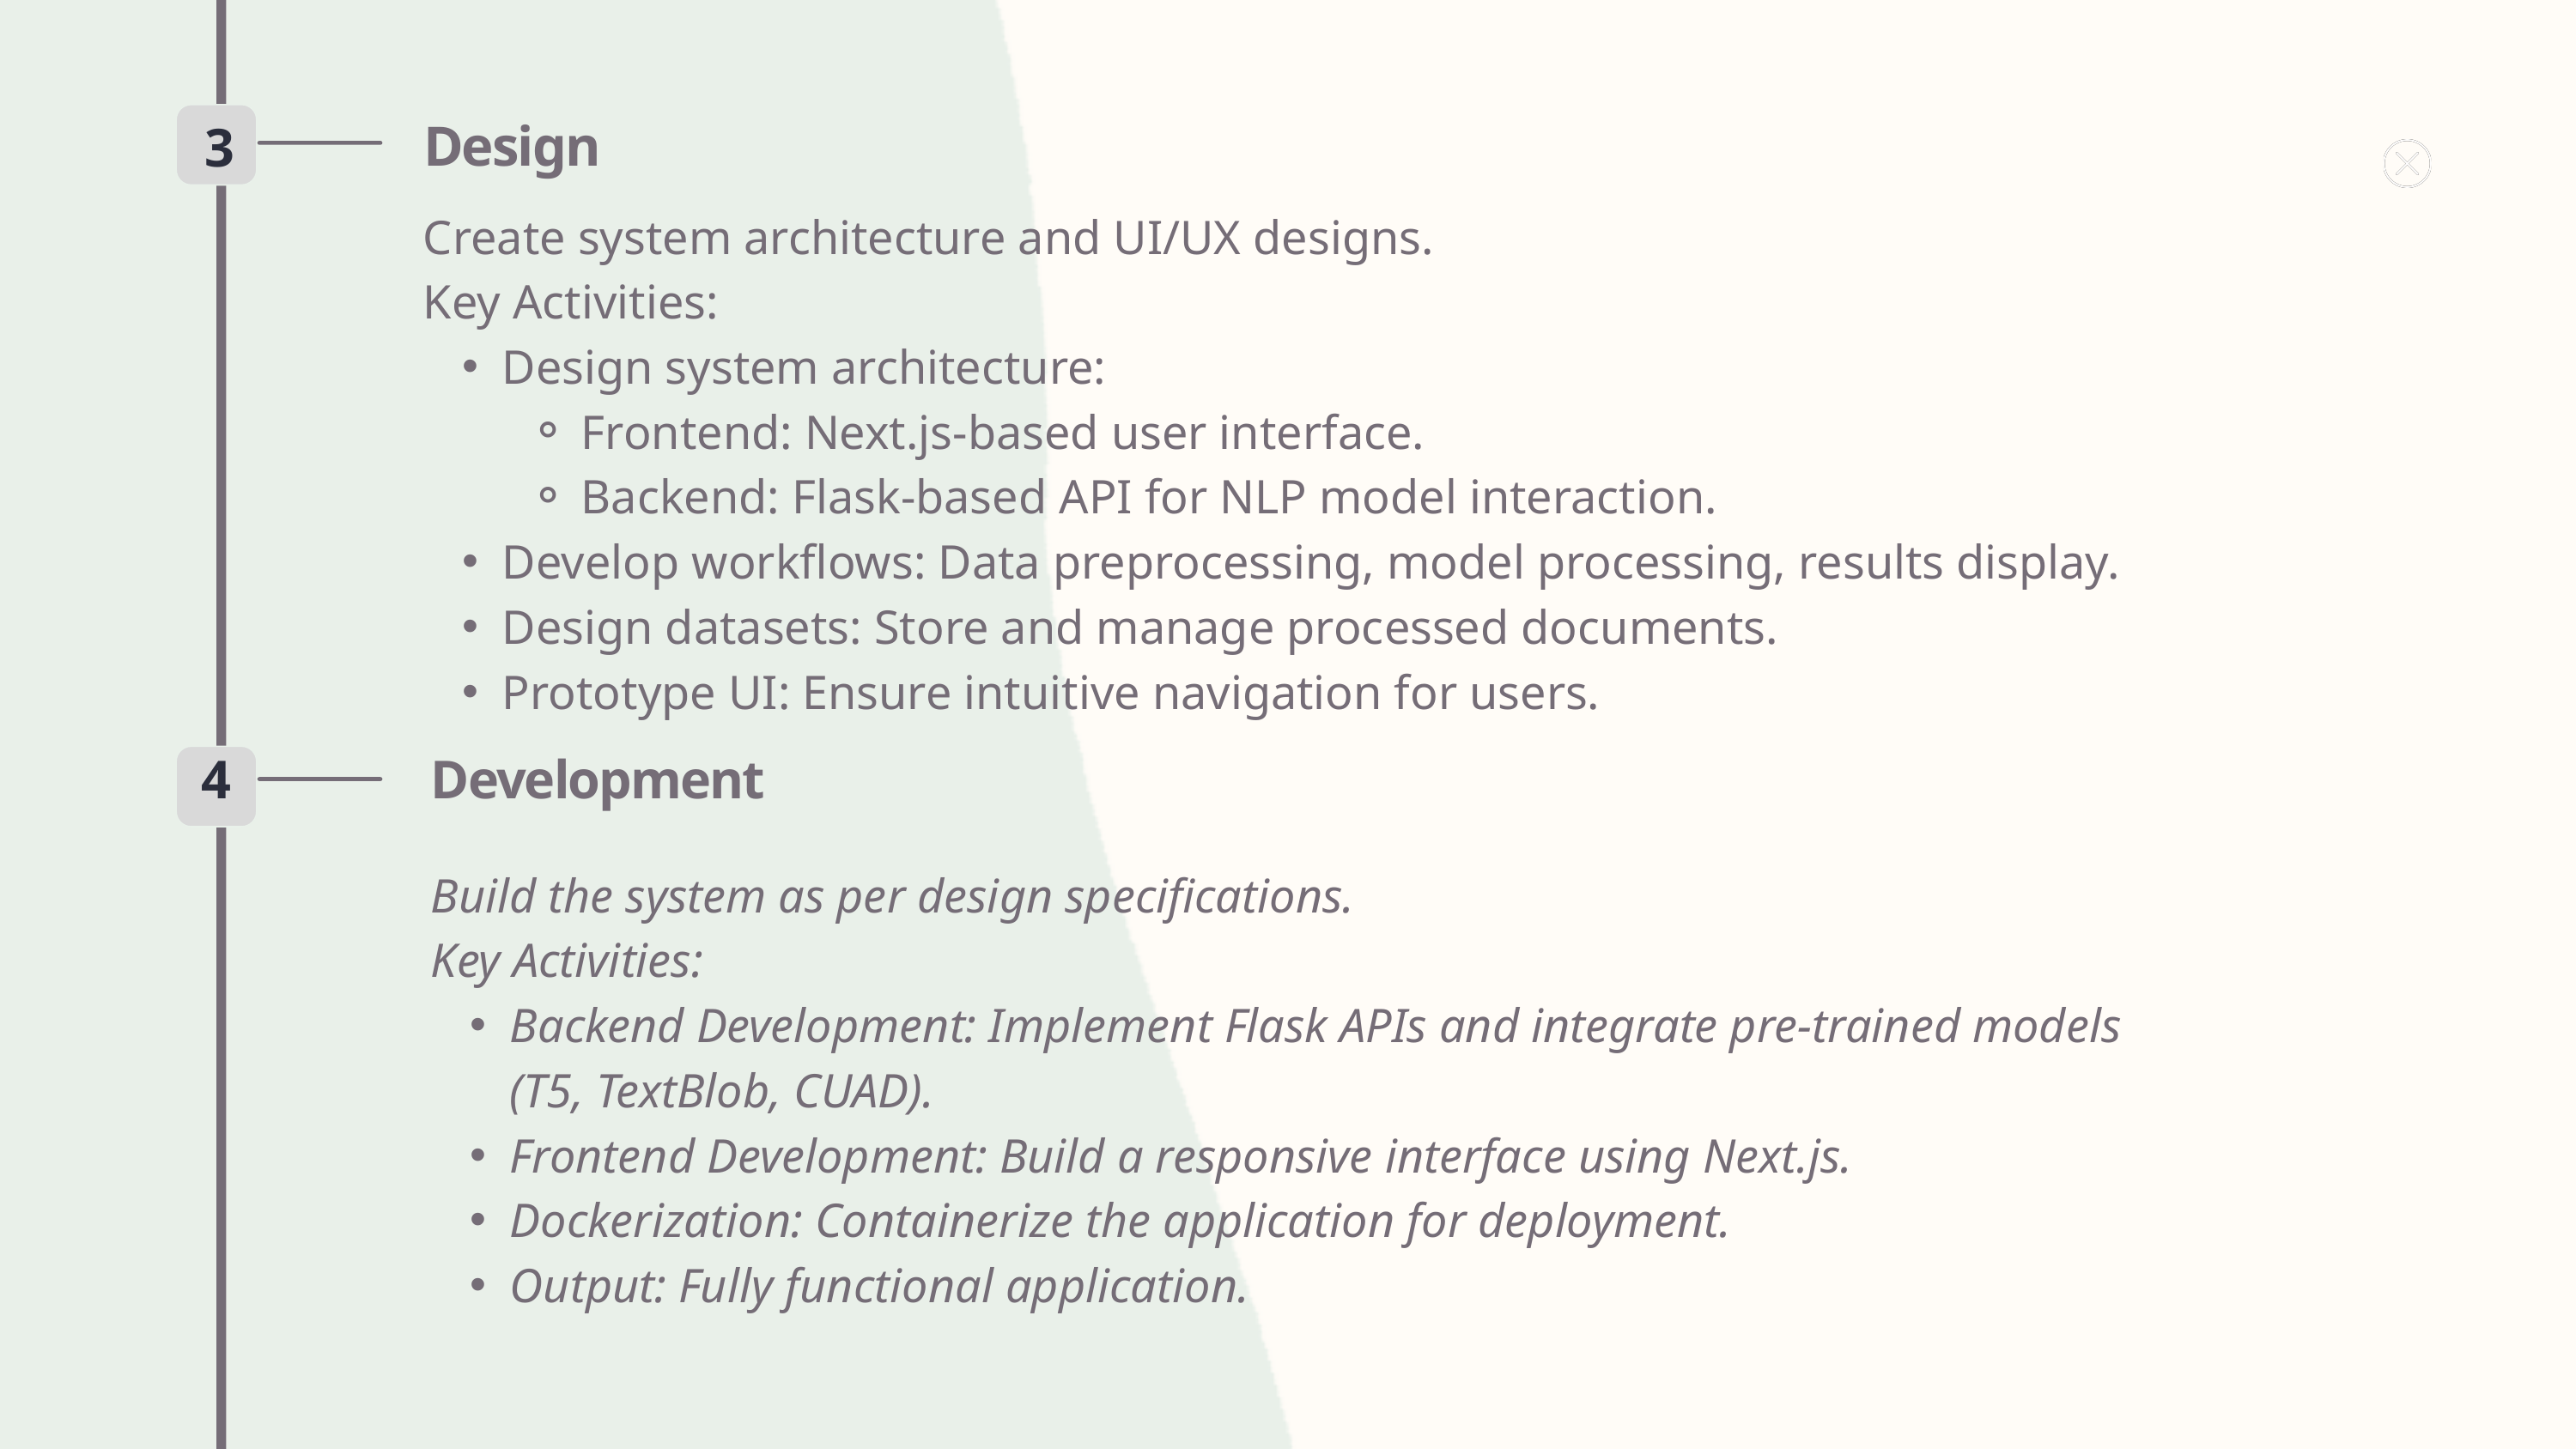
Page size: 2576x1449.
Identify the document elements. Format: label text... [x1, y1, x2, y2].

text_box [216, 0, 227, 102]
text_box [175, 745, 258, 828]
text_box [216, 193, 227, 743]
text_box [216, 834, 227, 1449]
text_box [257, 776, 383, 782]
picture [0, 0, 216, 1449]
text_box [257, 140, 383, 145]
picture [227, 0, 1681, 1449]
text_box Build the system as per design specifications. Key Activities: Backend Development: Implement Flask APIs and integrate pre-trained models (T5, TextBlob, CUAD). Frontend Development: Build a responsive interface using Next.js. Dockerization: Containerize the application for deployment. Output: Fully functional application. [1687, 857, 2186, 1378]
text_box Create system architecture and UI/UX designs. Key Activities: Design system architecture: Frontend: Next.js-based user interface. Backend: Flask-based API for NLP model interaction. Develop workflows: Data preprocessing, model processing, results display. Design datasets: Store and manage processed documents. Prototype UI: Ensure intuitive navigation for users. [1687, 198, 2237, 784]
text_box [175, 103, 258, 186]
text_box [2383, 139, 2432, 188]
